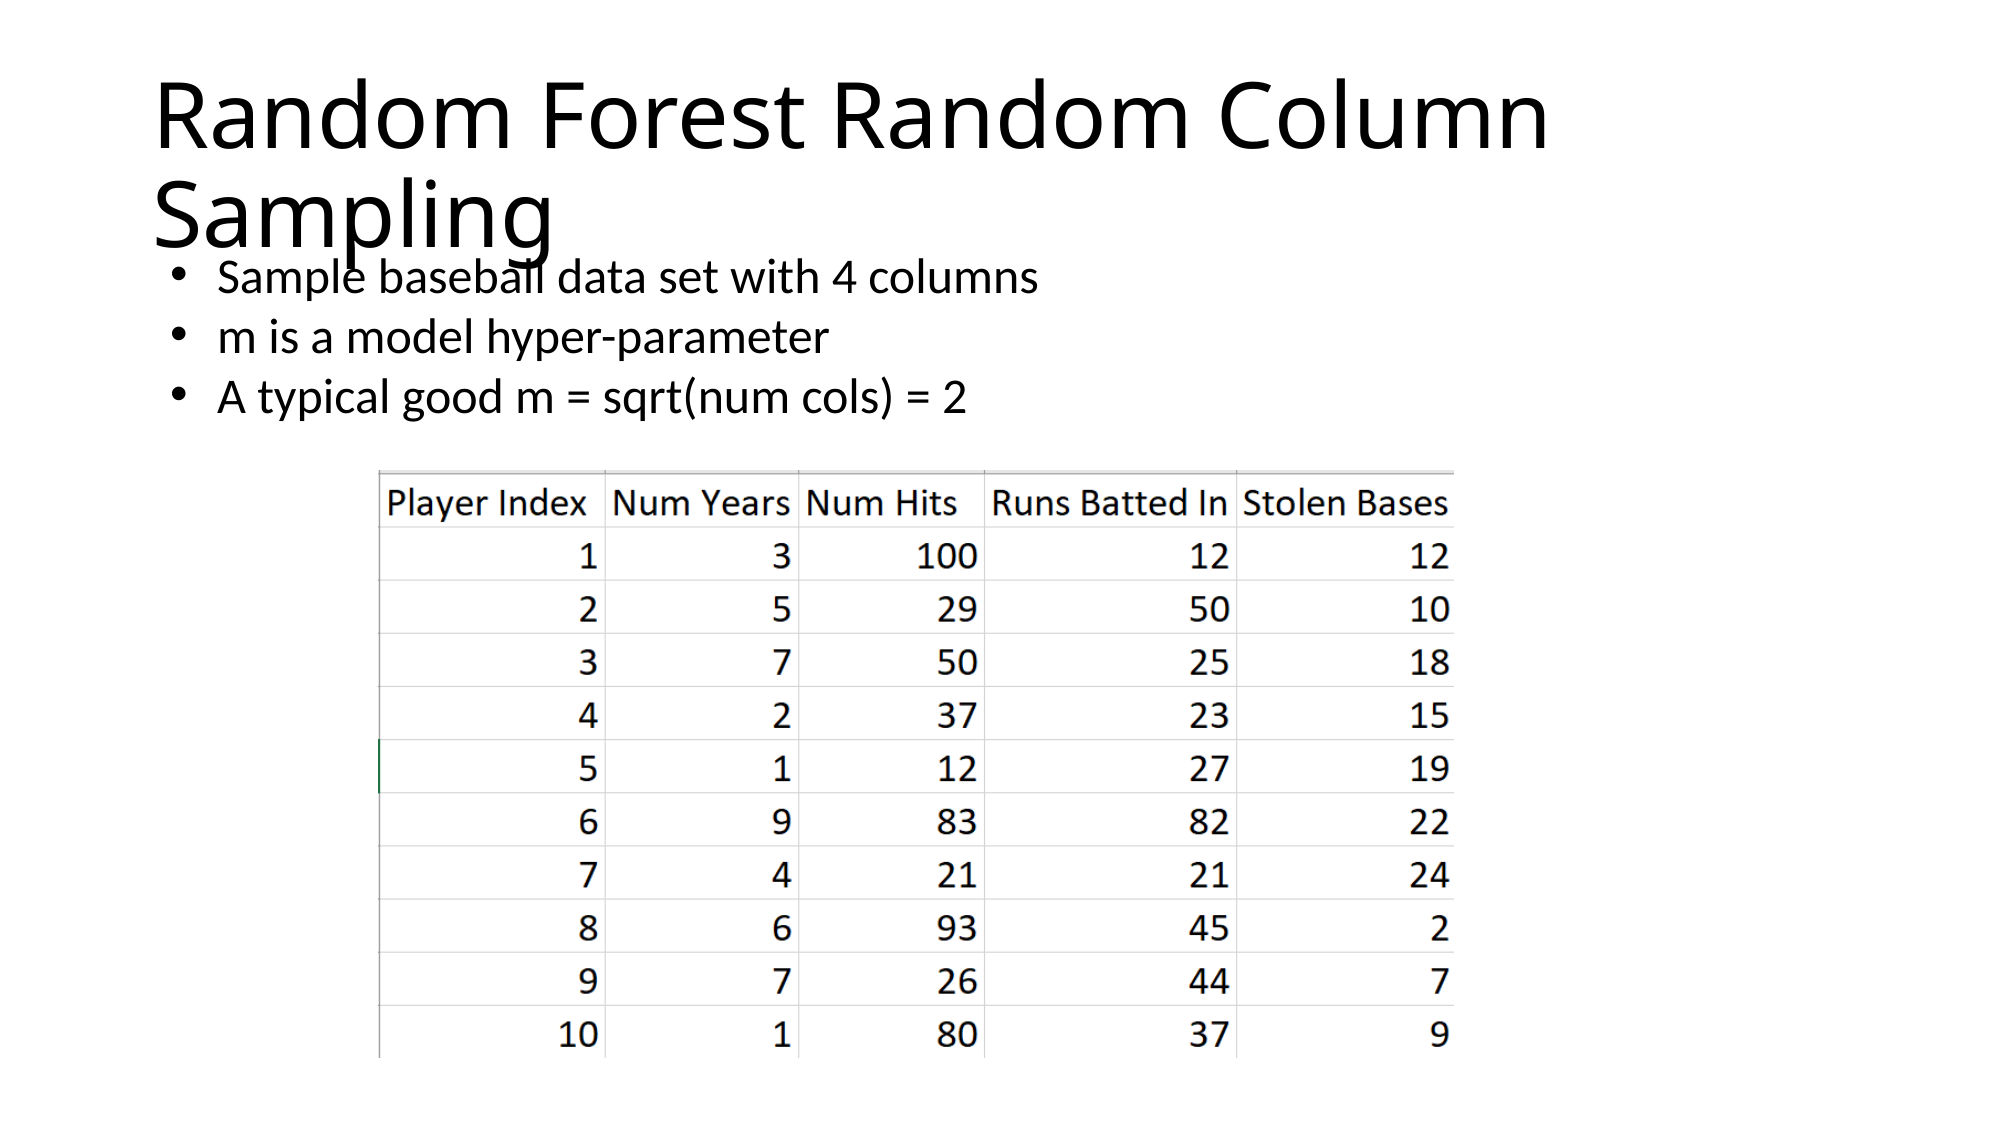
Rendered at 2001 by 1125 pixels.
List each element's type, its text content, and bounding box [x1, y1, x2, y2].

text_box Sample baseball data set with 4 columns m is a model hyper-parameter A typical good m = sqrt(num cols) = 2 [155, 235, 1500, 431]
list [377, 470, 1454, 1058]
title Random Forest Random Column Sampling [137, 59, 1863, 278]
